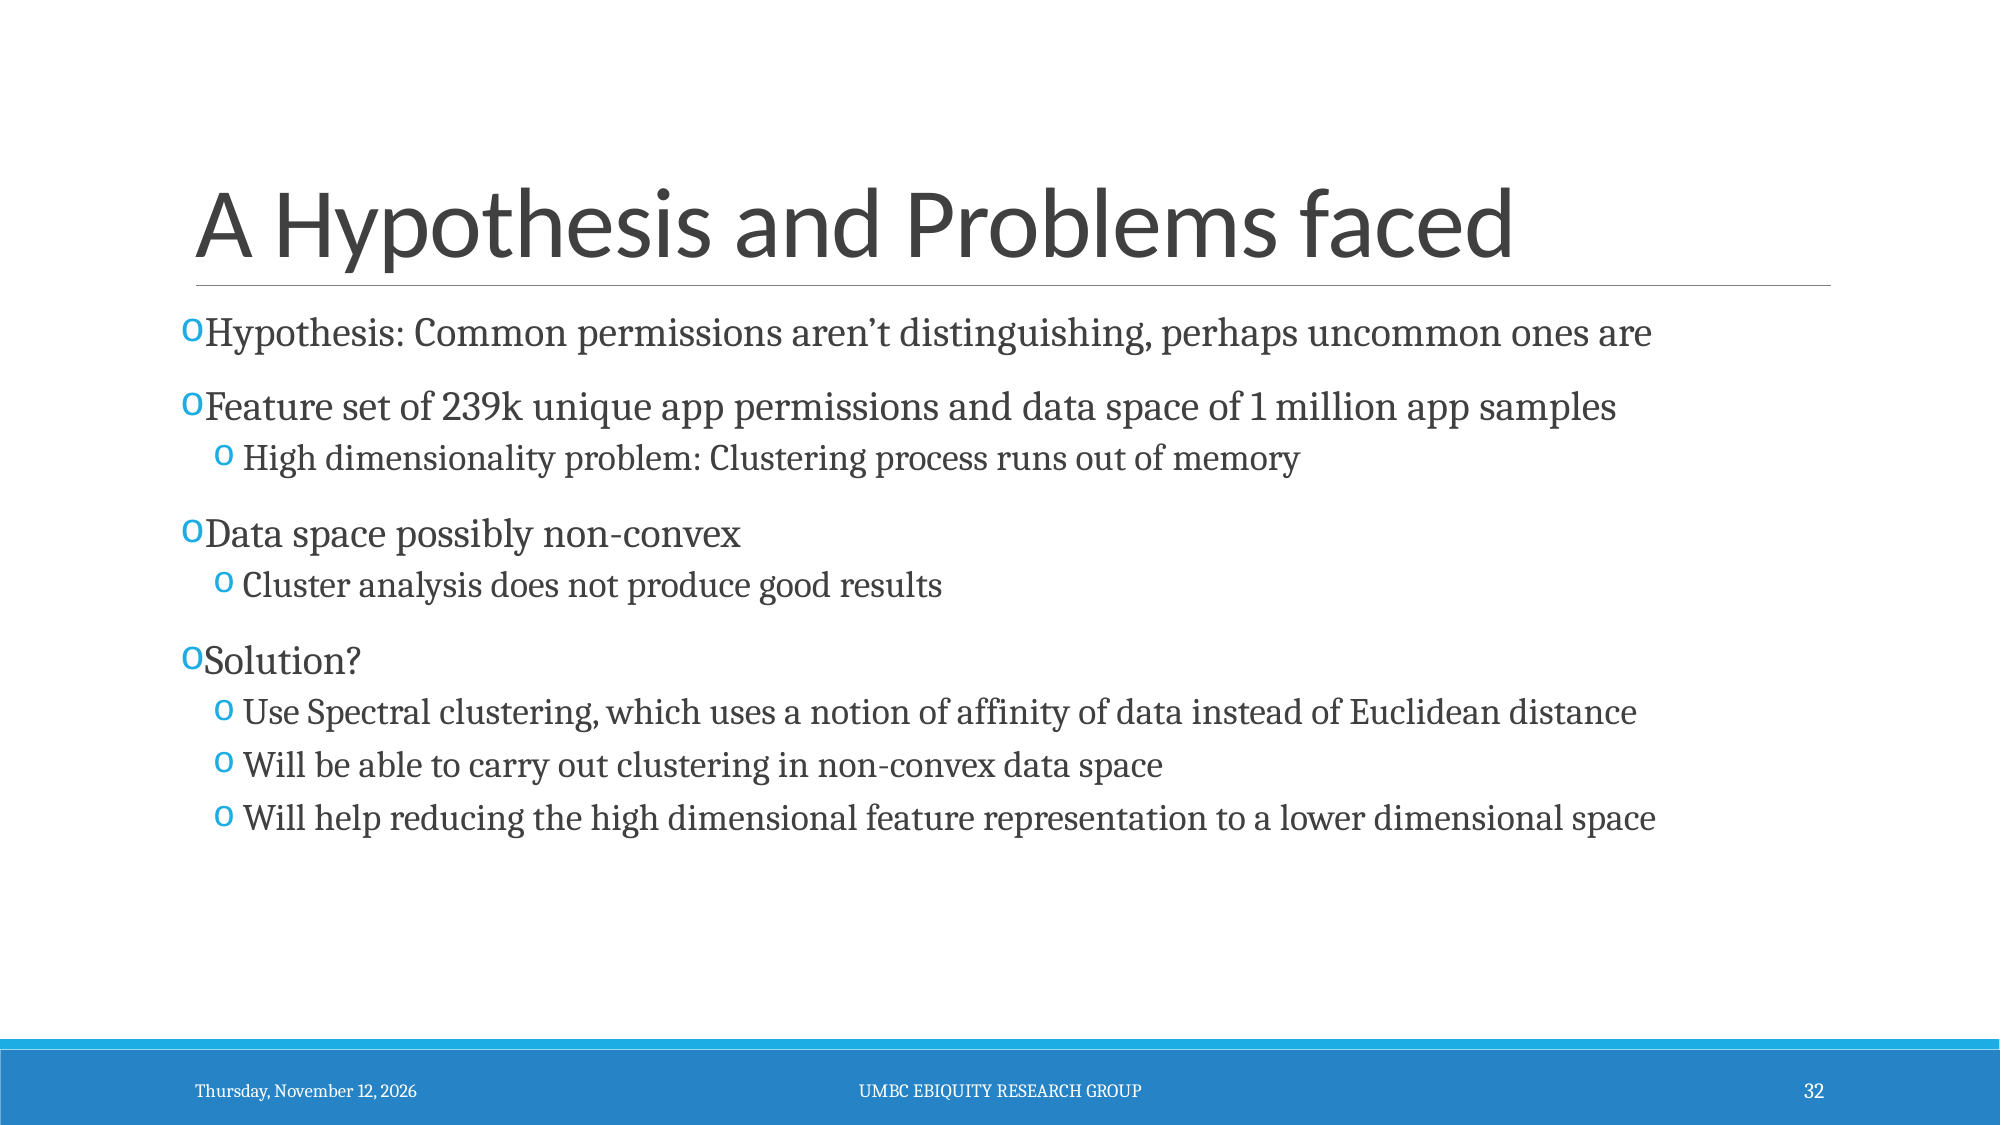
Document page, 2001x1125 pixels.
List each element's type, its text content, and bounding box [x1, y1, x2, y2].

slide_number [180, 1059, 586, 1120]
title A Hypothesis and Problems faced [180, 47, 1830, 285]
footer UMBC Ebiquity Research Group [604, 1059, 1396, 1120]
list Hypothesis: Common permissions aren’t distinguishing, perhaps uncommon ones are Feature set of 239k unique app permissions and data space of 1 million app samples High dimensionality problem: Clustering process runs out of memory Data space possibly non-convex Cluster analysis does not produce good results Solution? Use Spectral clustering, which uses a notion of affinity of data instead of Euclidean distance Will be able to carry out clustering in non-convex data space Will help reducing the high dimensional feature representation to a lower dimensional space [180, 302, 1830, 963]
slide_number 32 [1624, 1059, 1840, 1120]
